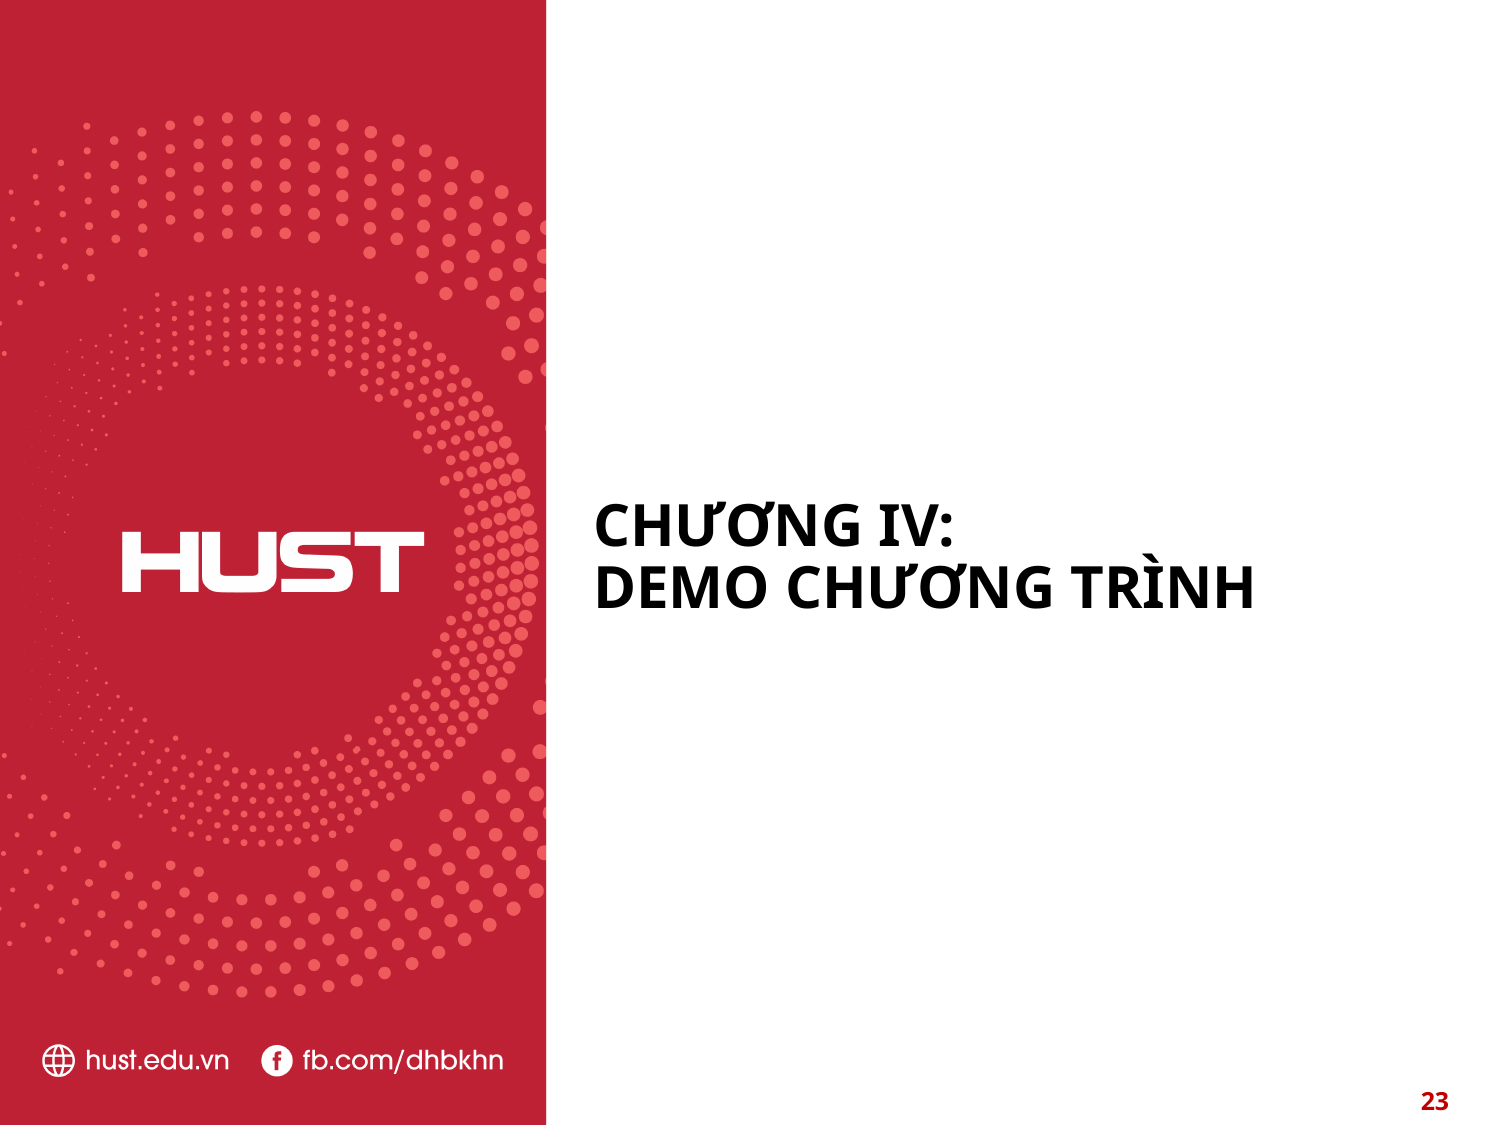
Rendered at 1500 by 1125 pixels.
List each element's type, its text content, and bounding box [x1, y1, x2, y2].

title CHƯƠNG IV: ​​DEMO CHƯƠNG TRÌNH [578, 488, 1464, 563]
picture [0, 0, 1500, 1125]
slide_number 23 [1126, 1078, 1464, 1125]
